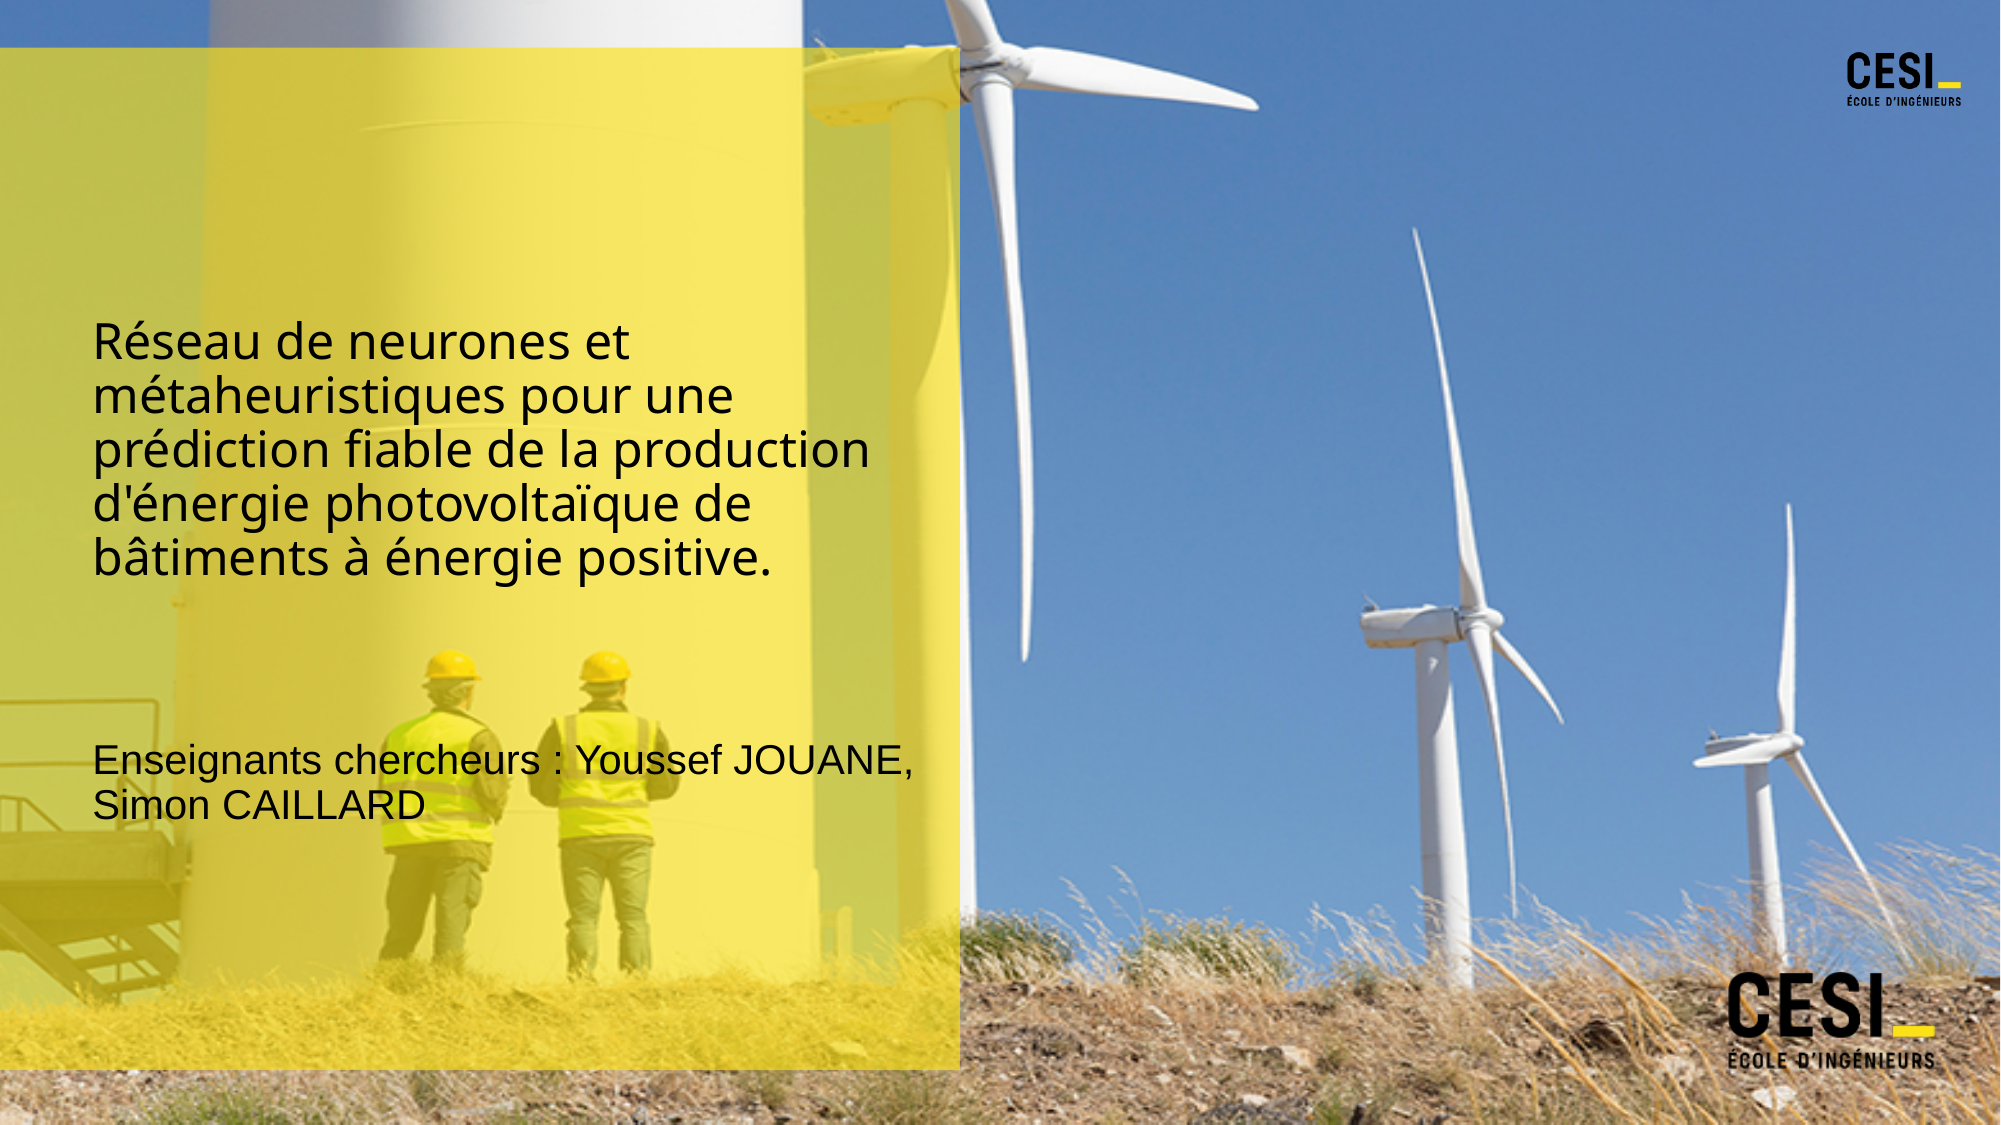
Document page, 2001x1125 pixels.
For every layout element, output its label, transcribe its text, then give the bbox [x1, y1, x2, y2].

text_box [0, 47, 961, 1071]
list Enseignants chercheurs : Youssef JOUANE, Simon CAILLARD [77, 731, 995, 1098]
picture [0, 0, 2001, 1125]
title Réseau de neurones et métaheuristiques pour une prédiction fiable de la production d'énergie photovoltaïque de bâtiments à énergie positive. [77, 75, 905, 594]
